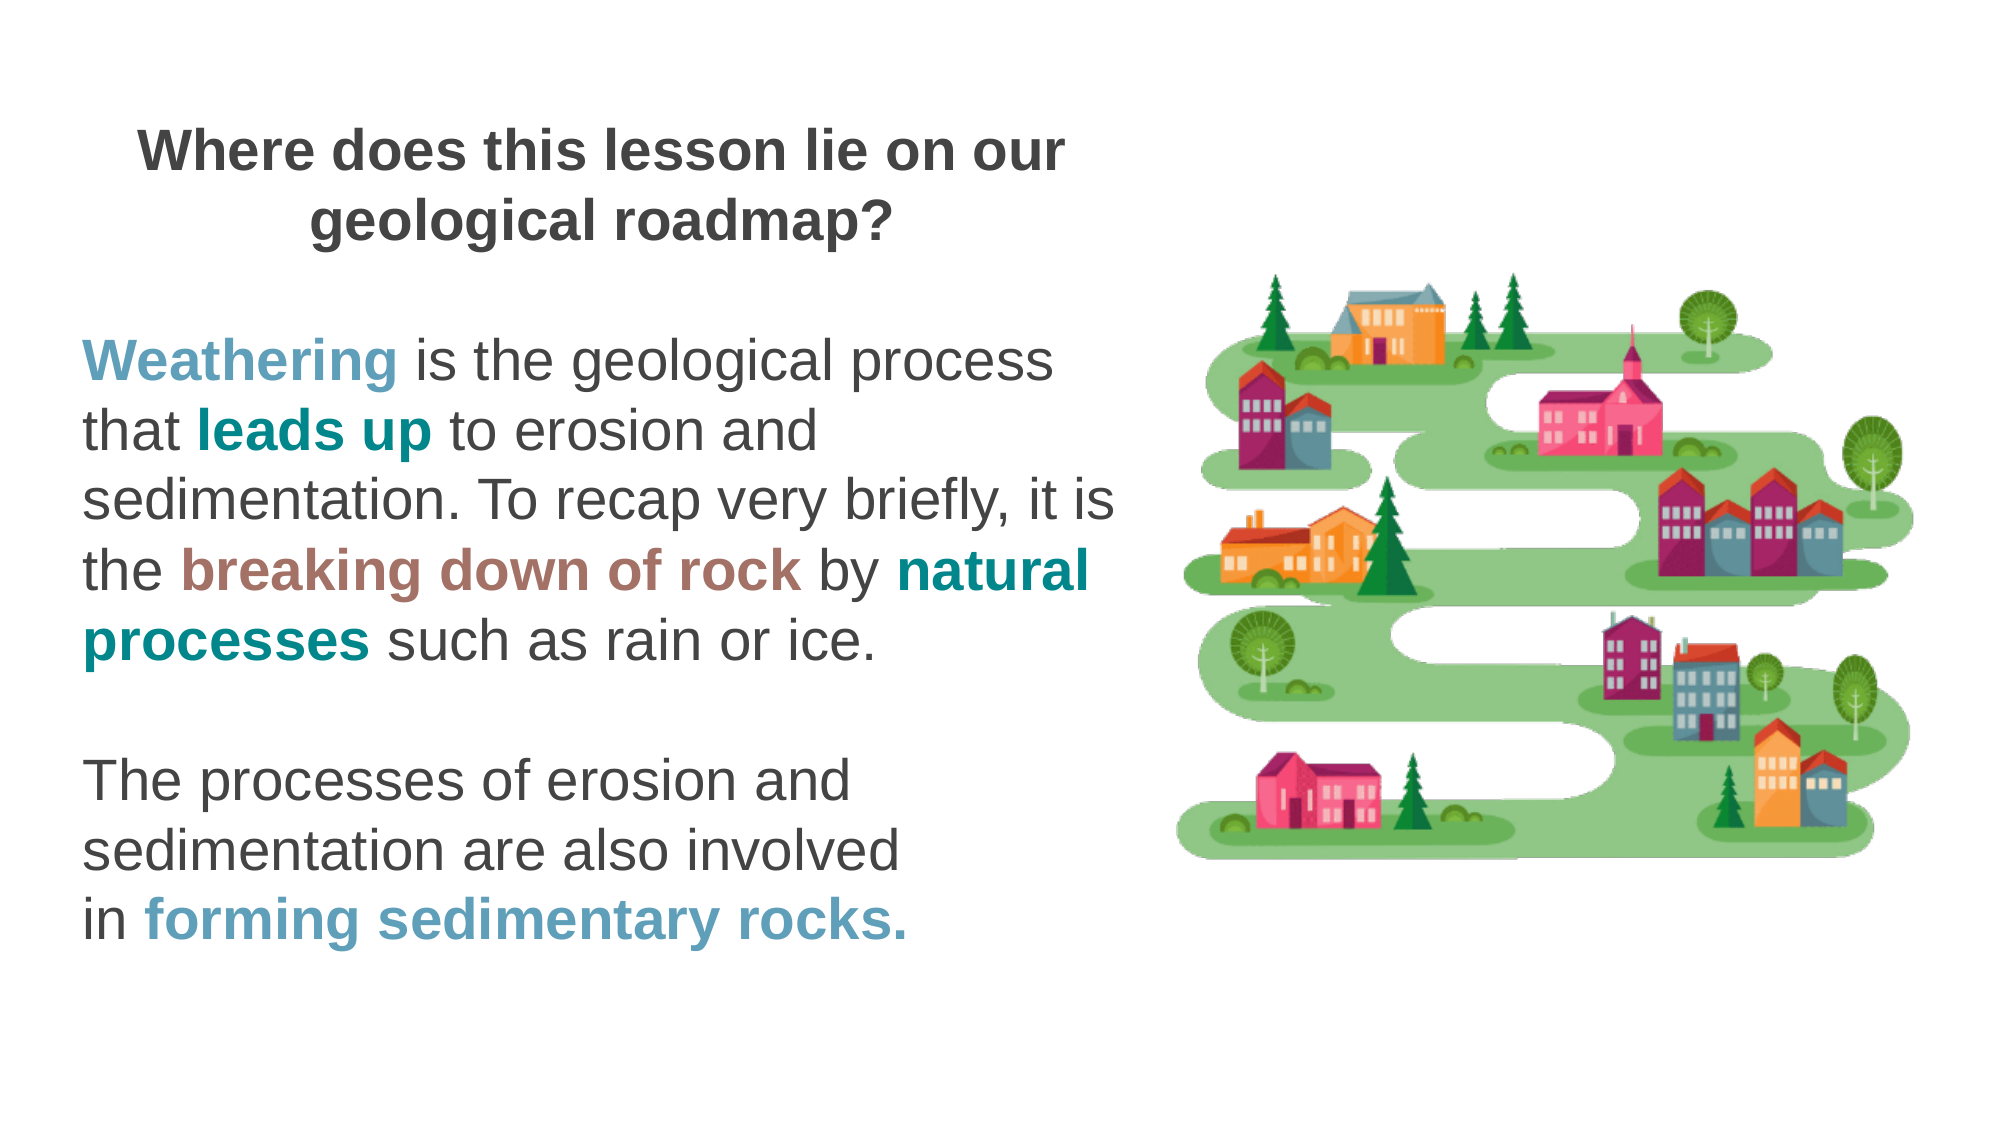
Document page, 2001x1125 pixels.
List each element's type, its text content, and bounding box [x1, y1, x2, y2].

text_box Where does this lesson lie on our geological roadmap? Weathering is the geological process that leads up to erosion and sedimentation. To recap very briefly, it is the breaking down of rock by natural processes such as rain or ice. The processes of erosion and sedimentation are also involved in forming sedimentary rocks. [68, 104, 1137, 959]
picture [1150, 228, 1932, 897]
